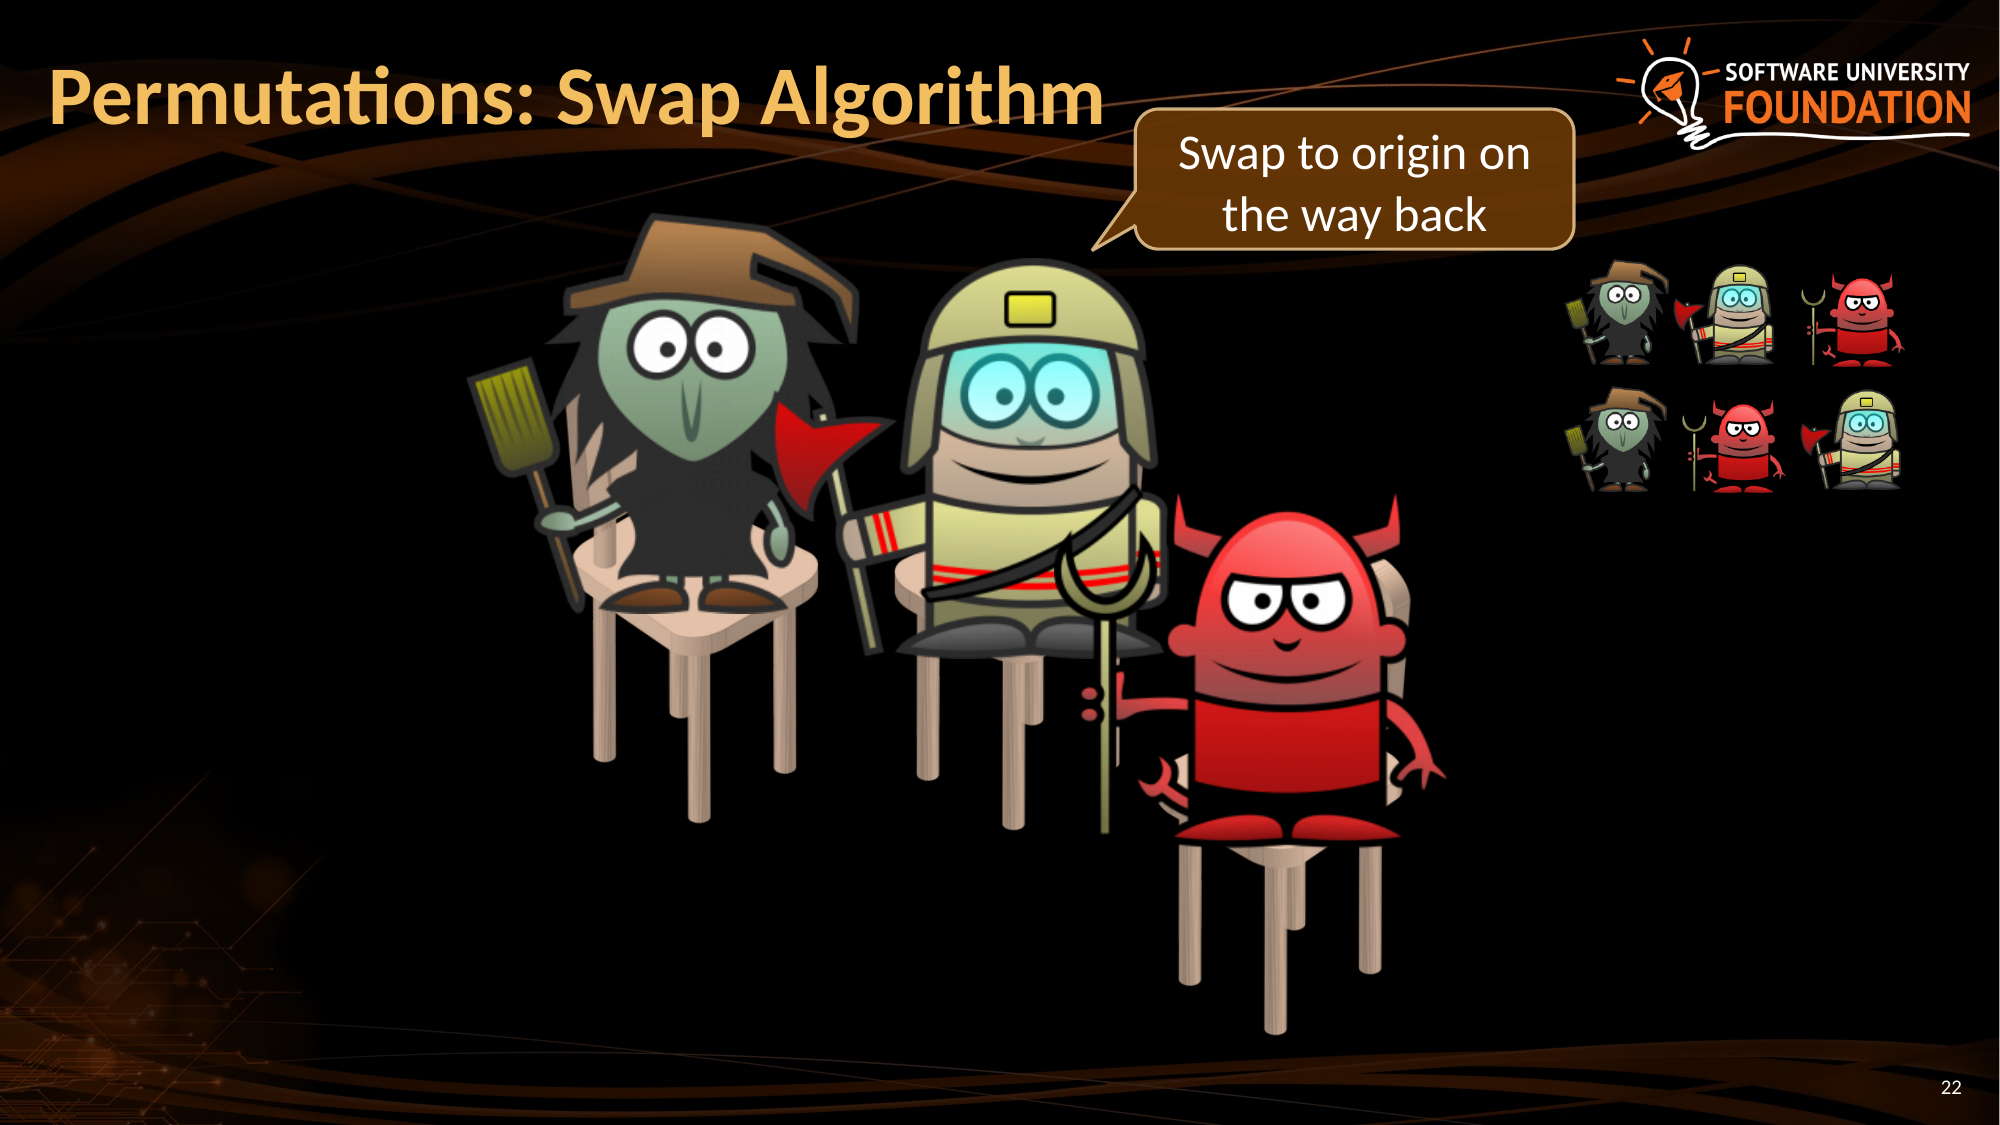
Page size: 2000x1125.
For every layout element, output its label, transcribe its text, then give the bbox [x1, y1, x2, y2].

picture [0, 0, 2000, 1125]
slide_number 22 [1897, 1070, 1968, 1103]
text_box Swap to origin on the way back [1091, 107, 1576, 252]
title Permutations: Swap Algorithm [30, 6, 1602, 189]
